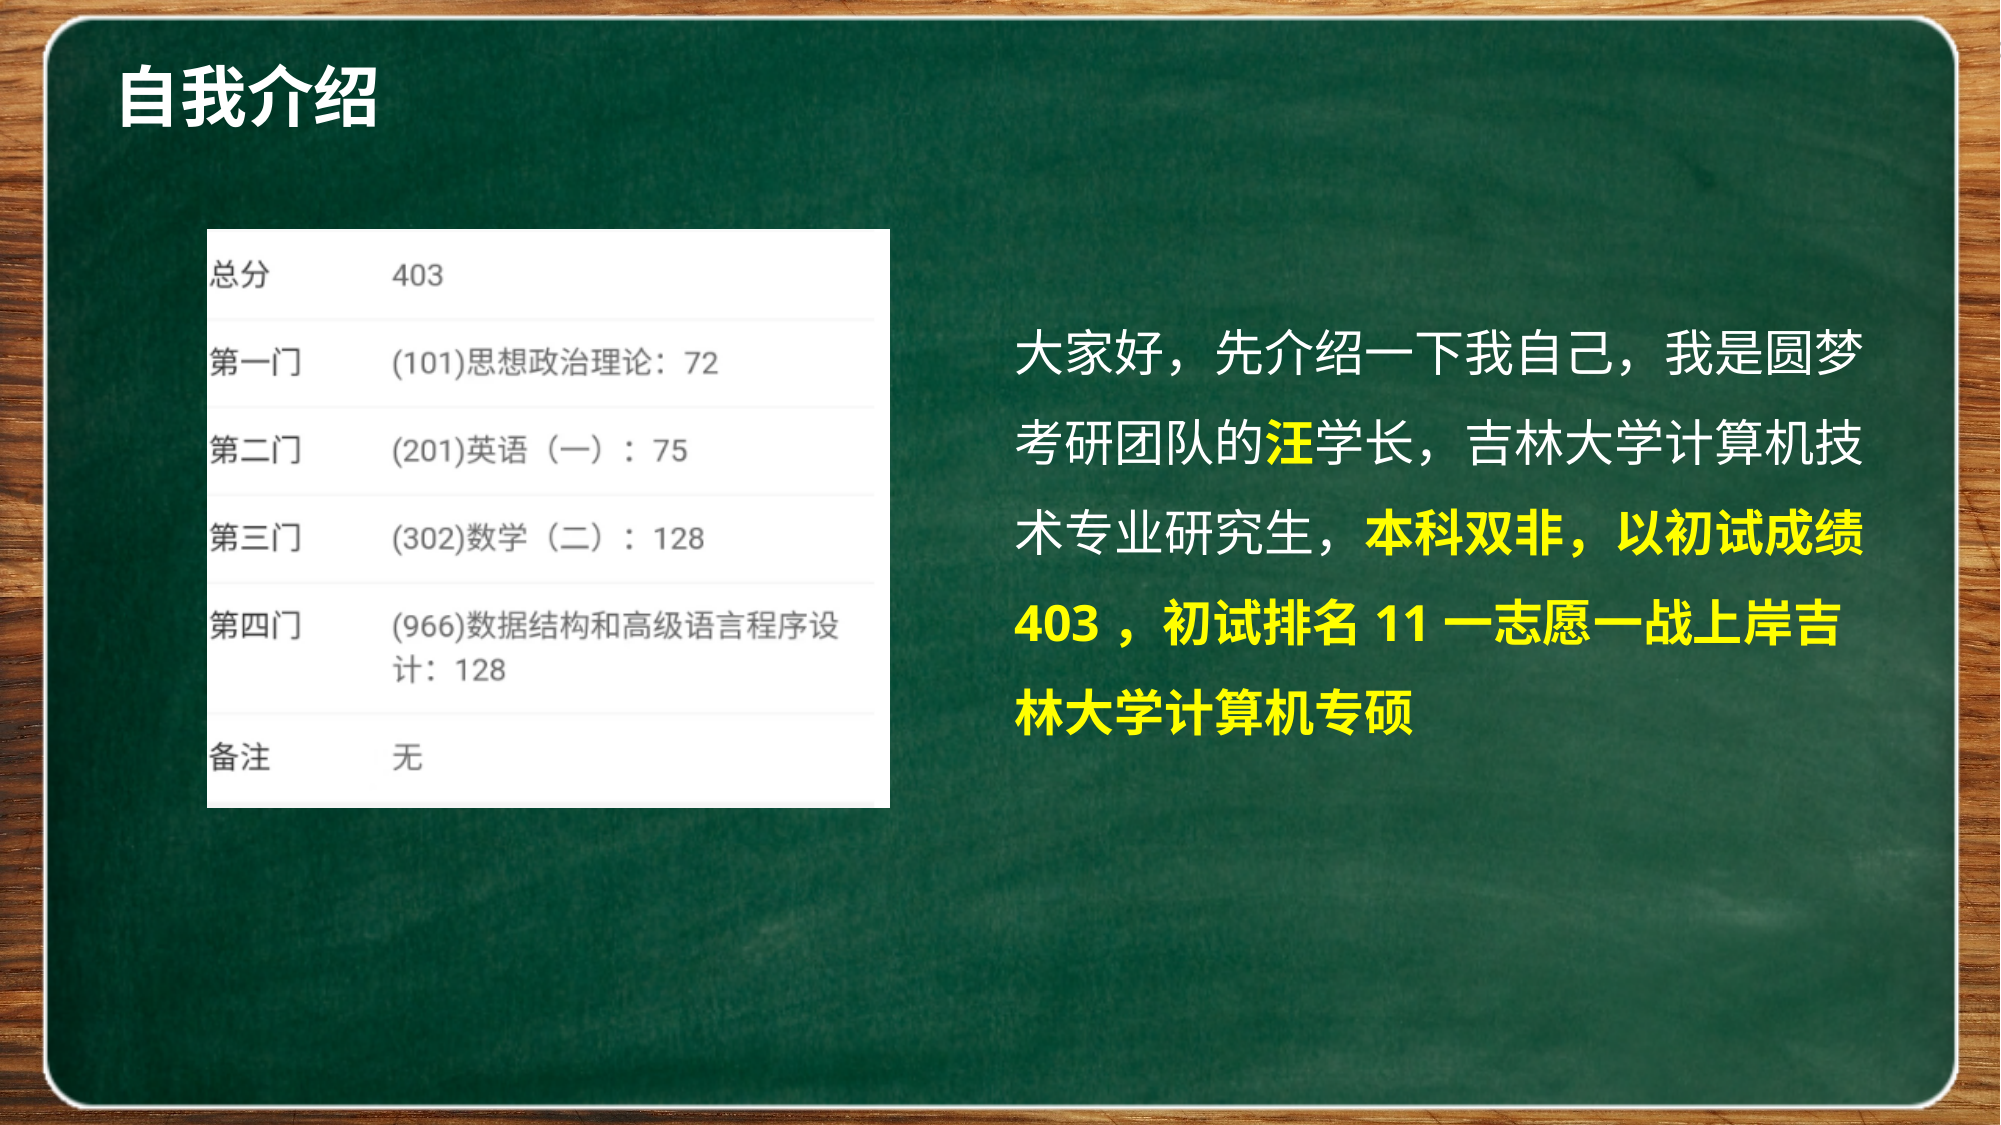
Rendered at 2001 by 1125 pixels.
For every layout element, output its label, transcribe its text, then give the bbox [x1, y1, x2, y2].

picture [0, 0, 2000, 1125]
text_box 自我介绍 [99, 47, 808, 143]
text_box 大家好，先介绍一下我自己，我是圆梦考研团队的汪学长，吉林大学计算机技术专业研究生，本科双非，以初试成绩403，初试排名11一志愿一战上岸吉林大学计算机专硕 [999, 283, 1895, 749]
